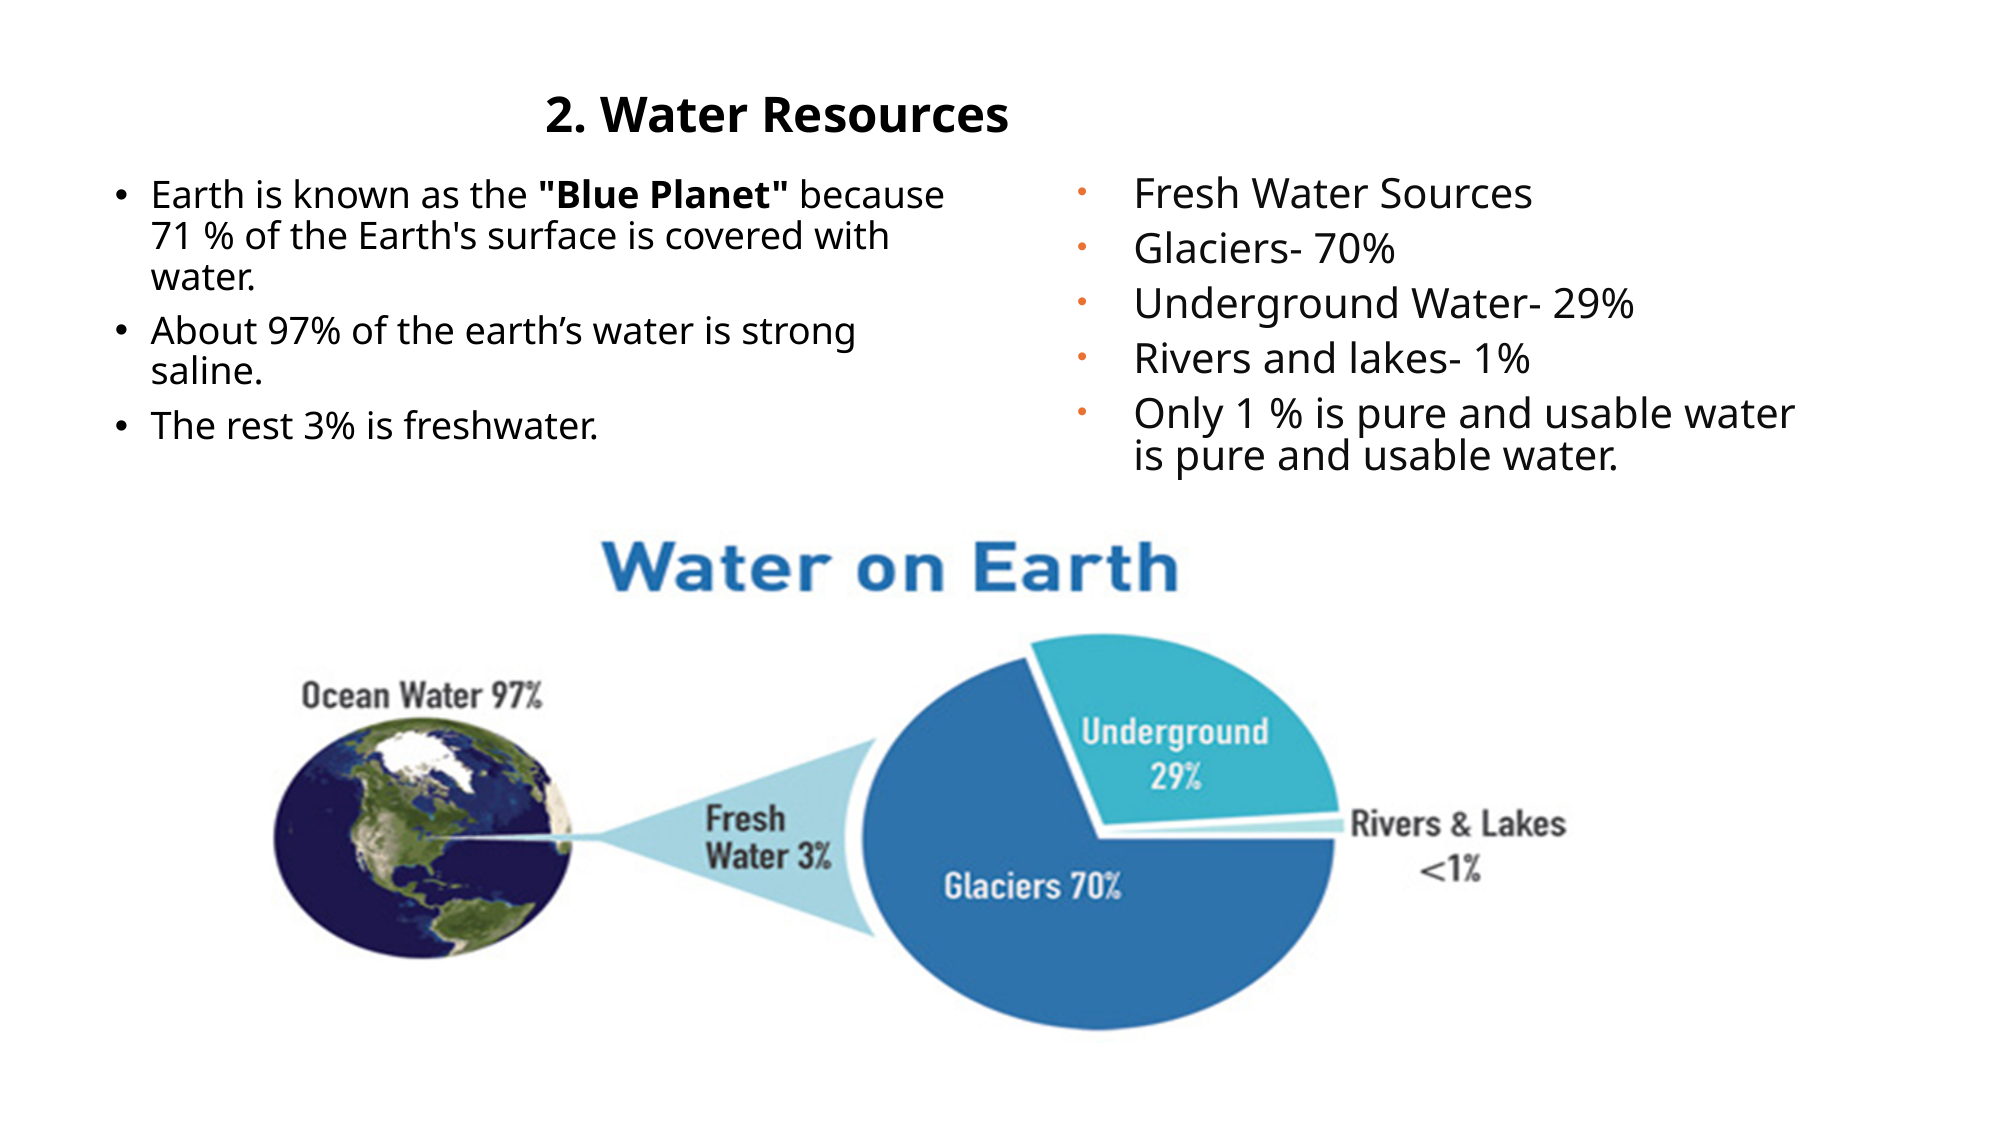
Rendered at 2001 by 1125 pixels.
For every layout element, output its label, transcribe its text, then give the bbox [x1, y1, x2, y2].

title 2. Water Resources [530, 82, 1470, 152]
picture [270, 529, 1577, 1043]
text_box Fresh Water Sources Glaciers- 70% Underground Water- 29% Rivers and lakes- 1% Only 1 % is pure and usable water is pure and usable water. [1076, 168, 1813, 479]
list Earth is known as the "Blue Planet" because 71 % of the Earth's surface is covered with water. About 97% of the earth’s water is strong saline. The rest 3% is freshwater. [99, 168, 981, 456]
